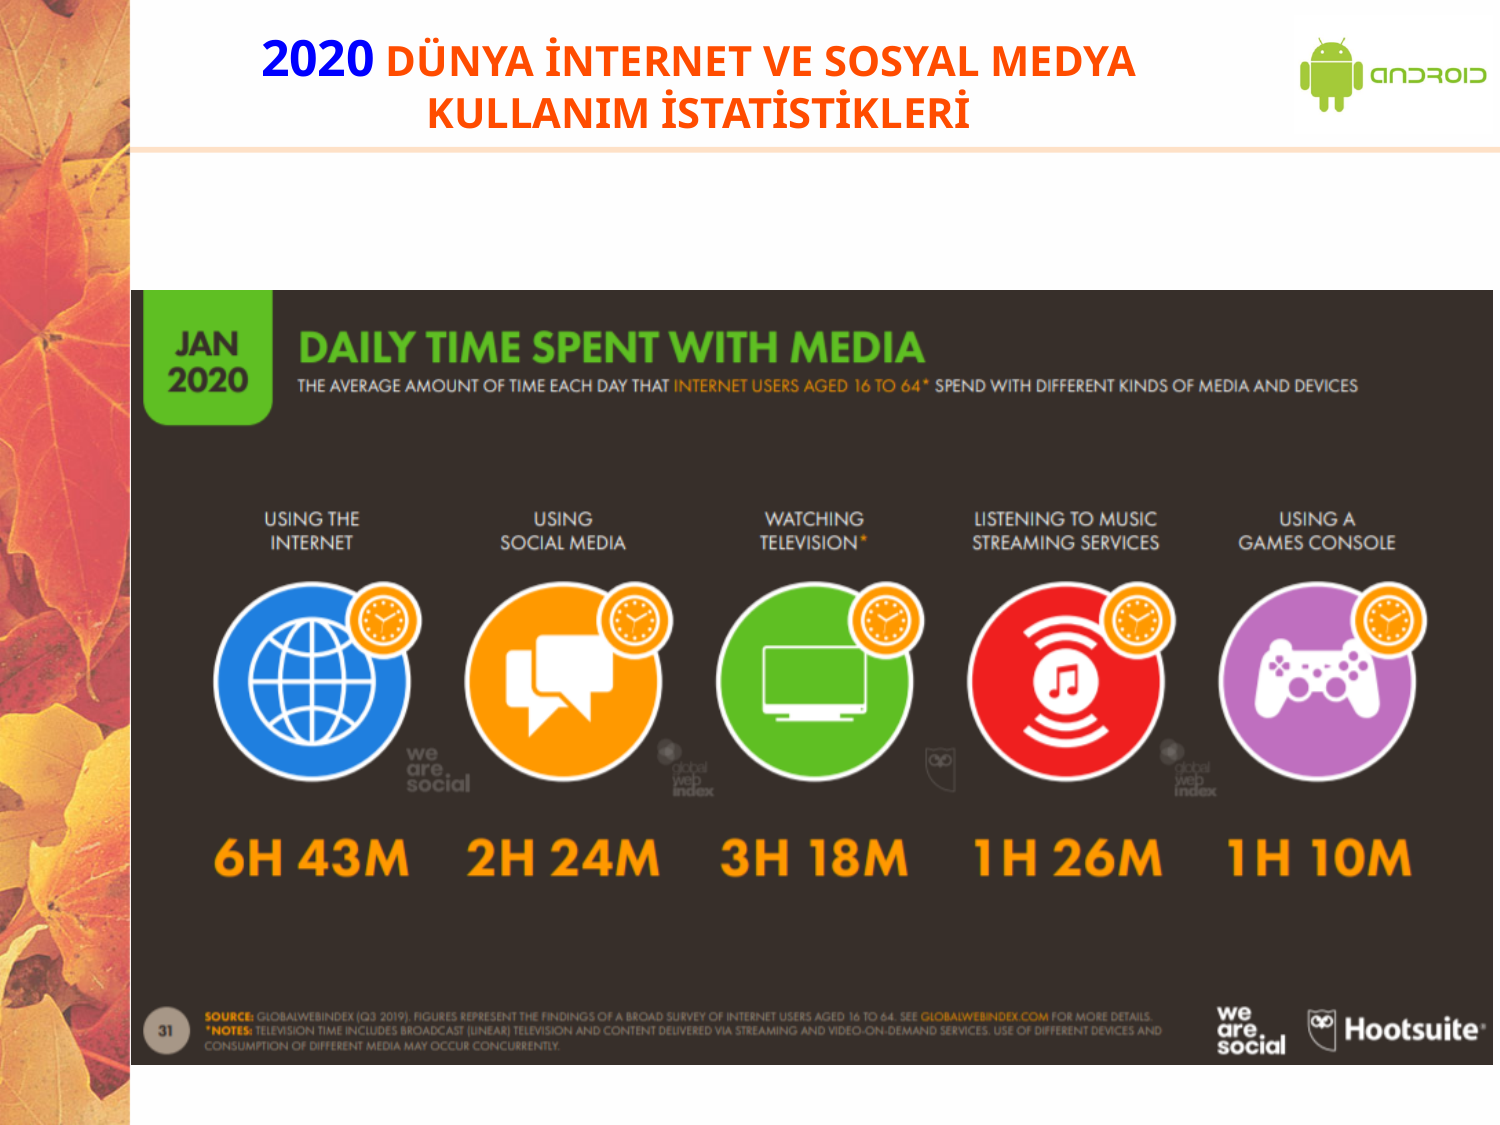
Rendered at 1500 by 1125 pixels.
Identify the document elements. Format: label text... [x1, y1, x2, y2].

text_box 2020 DÜNYA İNTERNET VE SOSYAL MEDYA KULLANIM İSTATİSTİKLERİ [146, 19, 1251, 144]
picture [0, 0, 1500, 1125]
